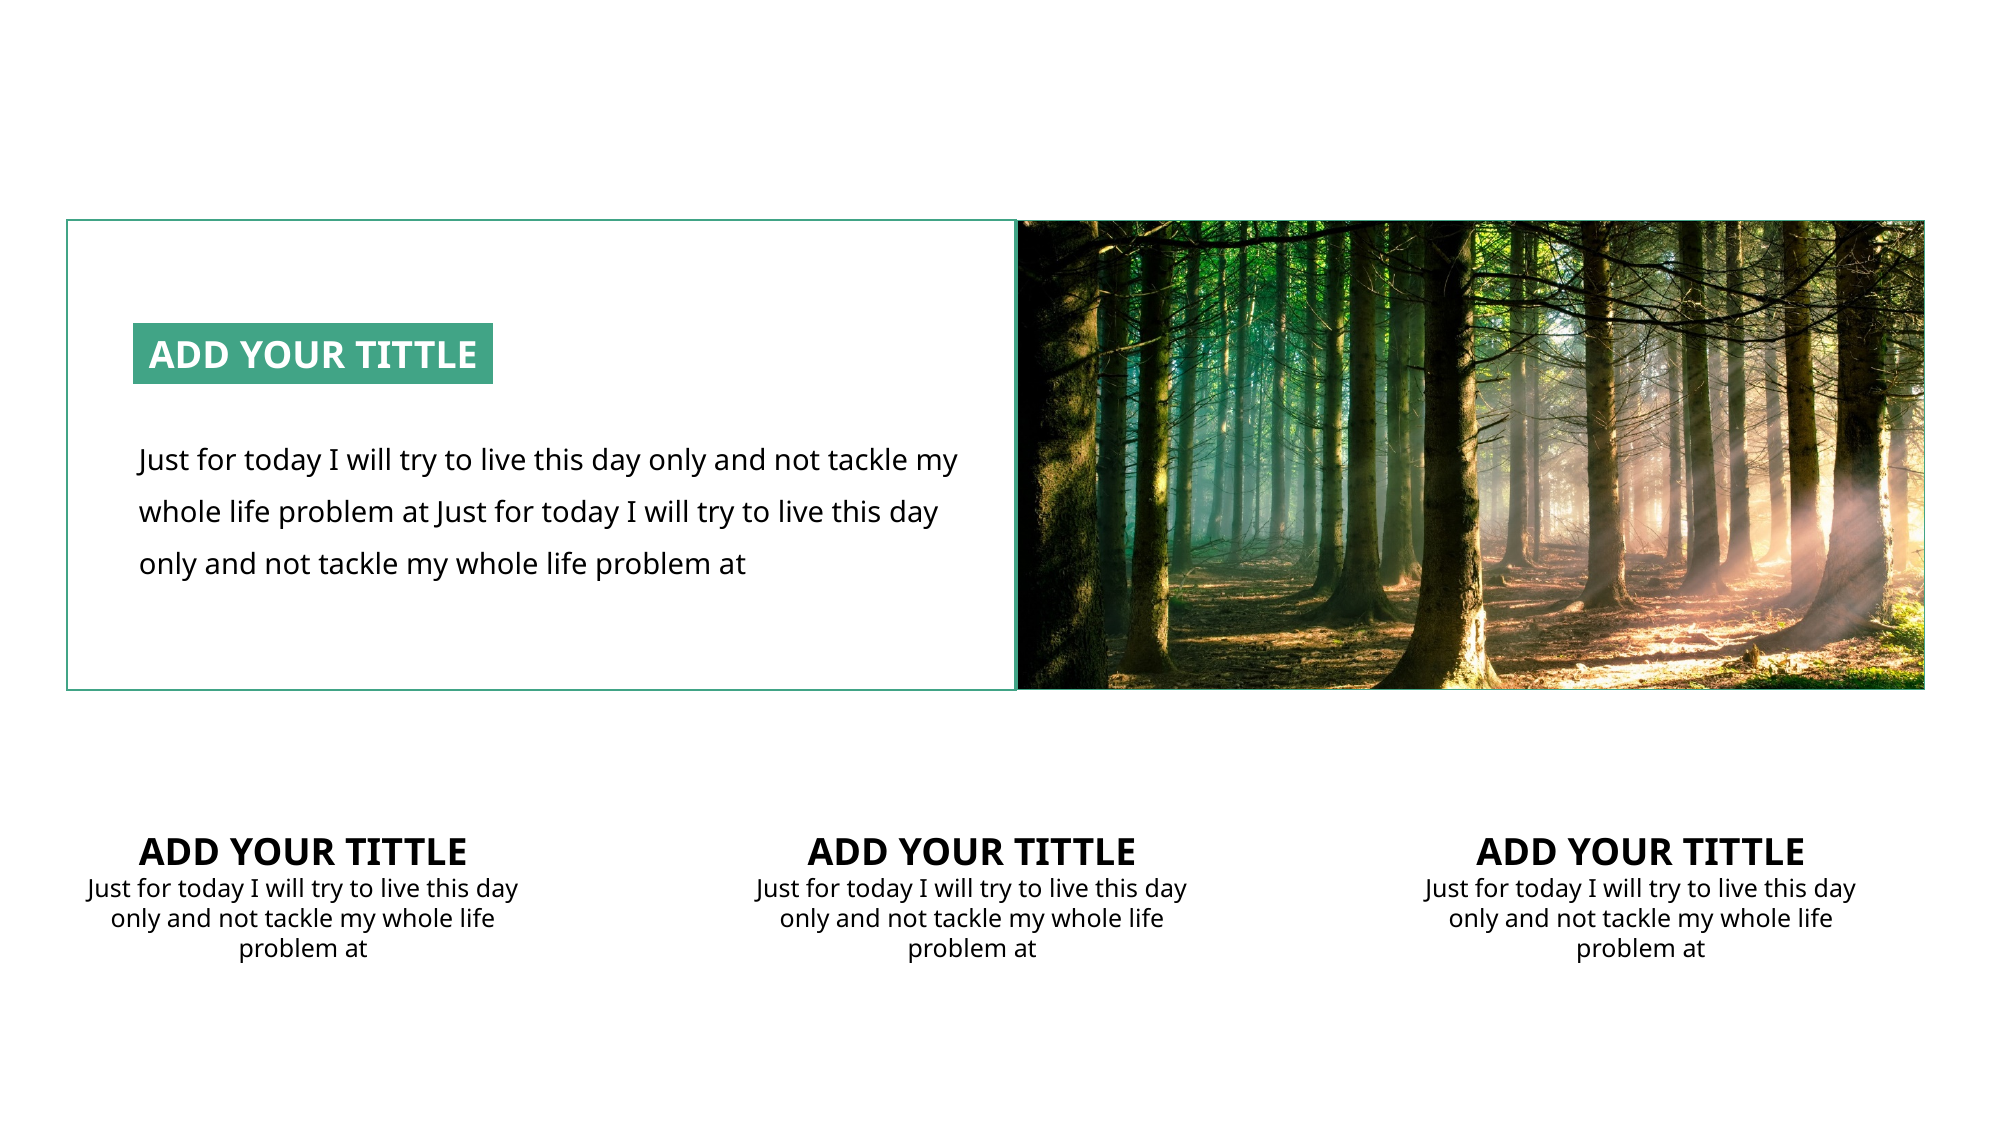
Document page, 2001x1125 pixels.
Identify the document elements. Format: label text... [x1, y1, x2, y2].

text_box ADD YOUR TITTLE Just for today I will try to live this day only and not tackle my whole life problem at [46, 820, 561, 970]
text_box ADD YOUR TITTLE Just for today I will try to live this day only and not tackle my whole life problem at [1384, 820, 1898, 970]
picture [1017, 220, 1925, 690]
text_box ADD YOUR TITTLE [133, 323, 493, 384]
text_box [66, 219, 1017, 691]
text_box Just for today I will try to live this day only and not tackle my whole life problem at Just for today I will try to live this day only and not tackle my whole life problem at [124, 380, 1017, 623]
text_box ADD YOUR TITTLE Just for today I will try to live this day only and not tackle my whole life problem at [715, 820, 1230, 970]
